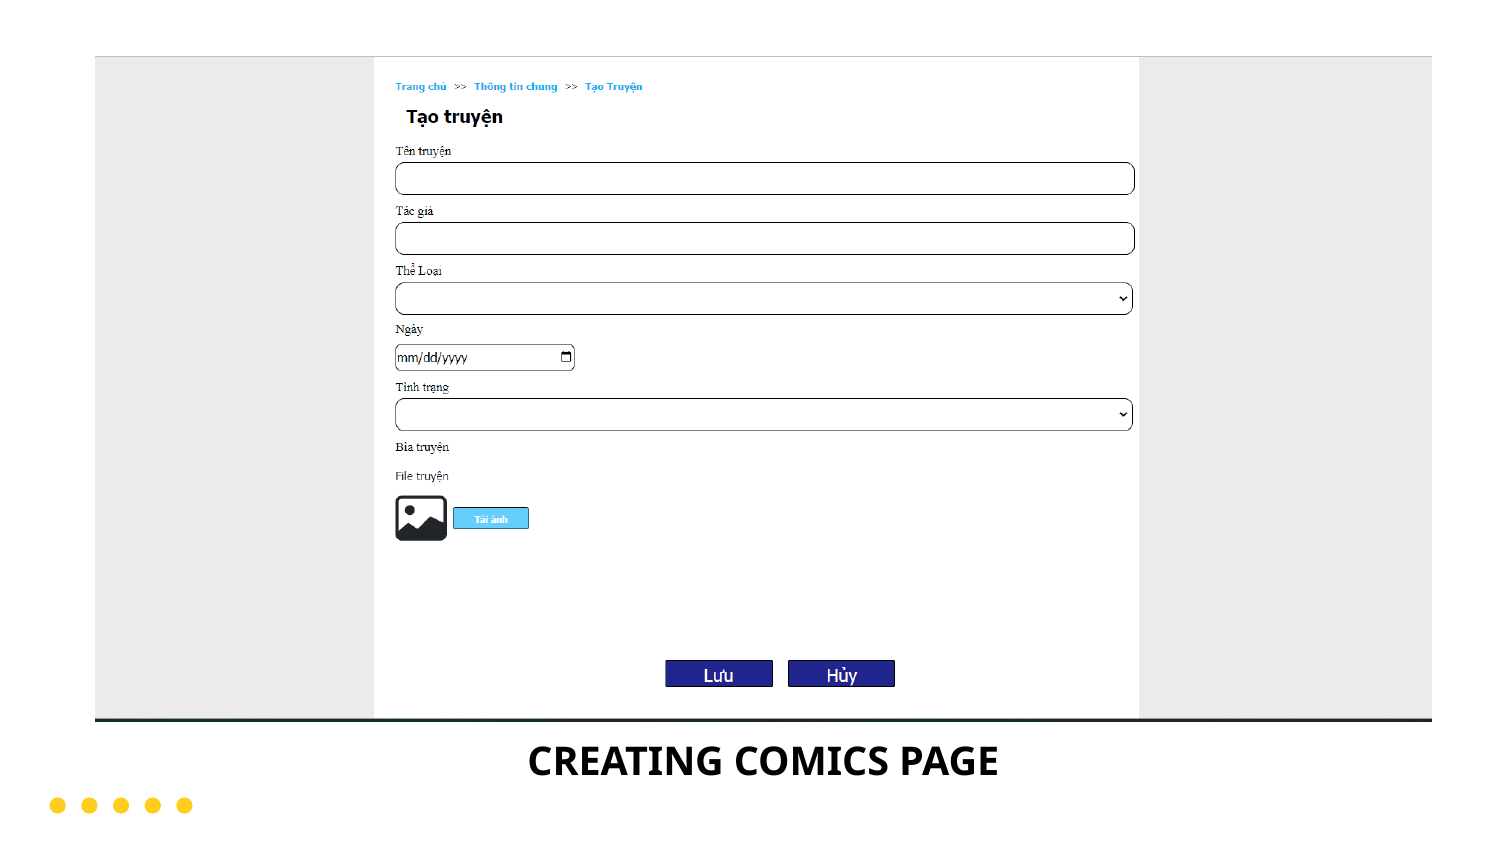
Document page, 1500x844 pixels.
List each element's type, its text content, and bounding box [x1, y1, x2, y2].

text_box CREATING COMICS PAGE [406, 730, 1120, 800]
picture [95, 56, 1432, 722]
